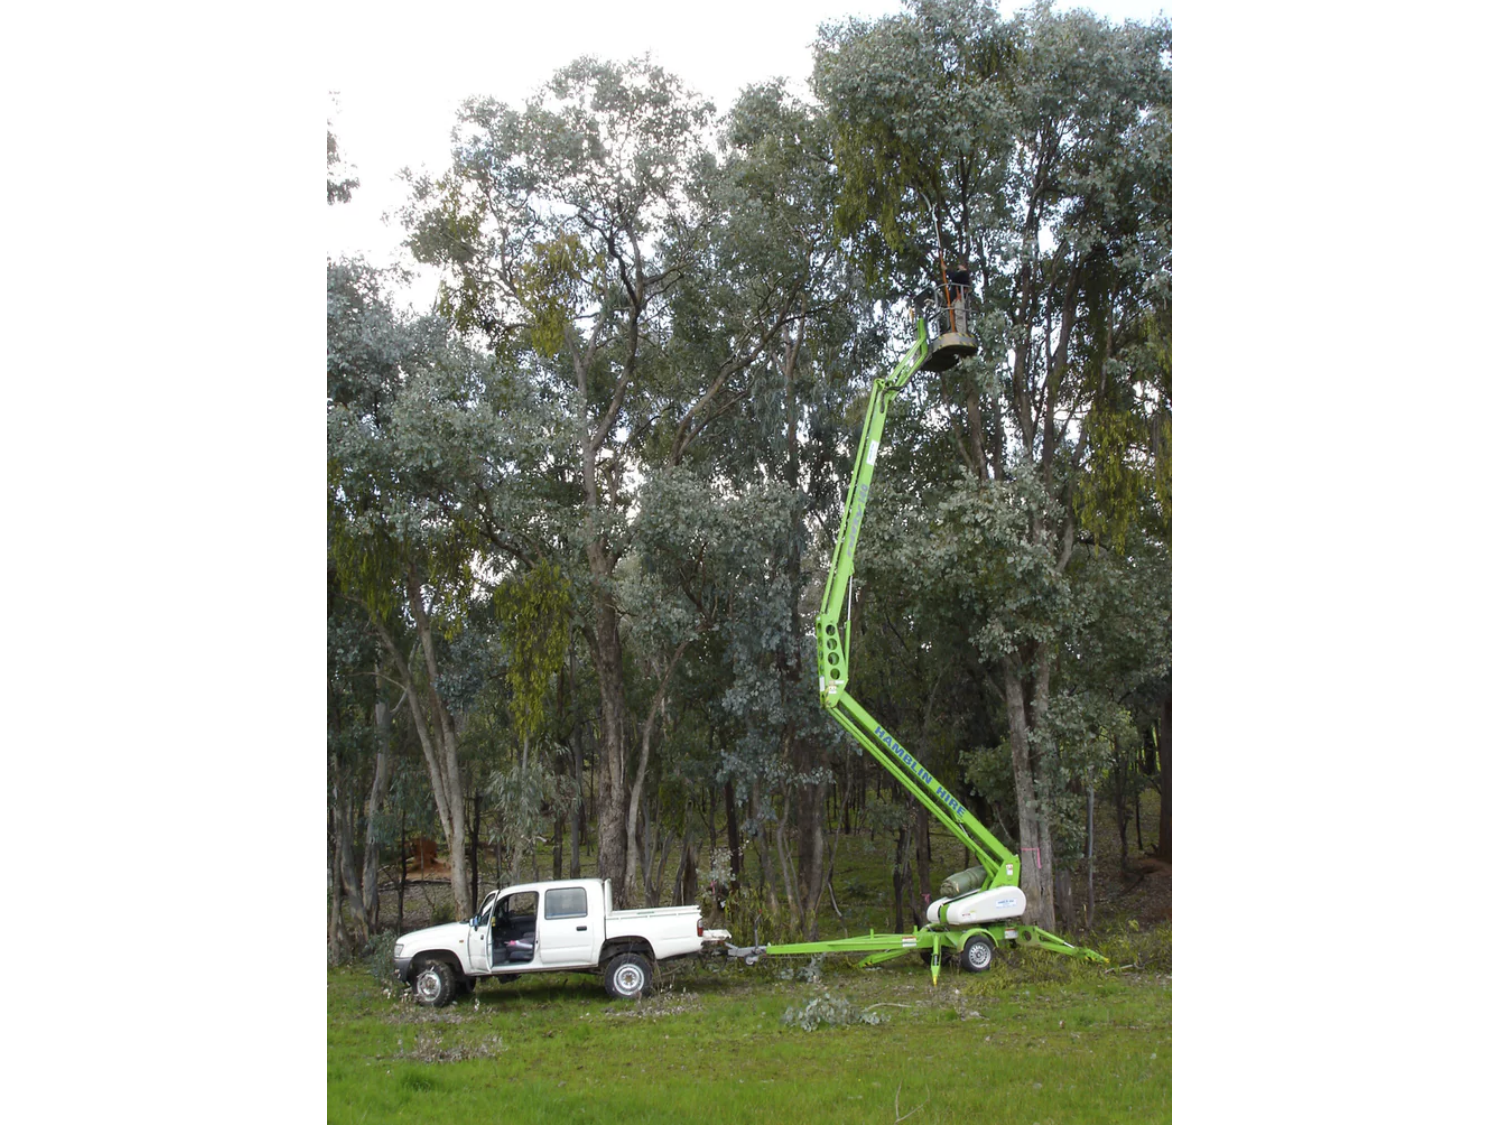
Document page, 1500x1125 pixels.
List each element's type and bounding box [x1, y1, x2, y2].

picture [326, 0, 1172, 1125]
